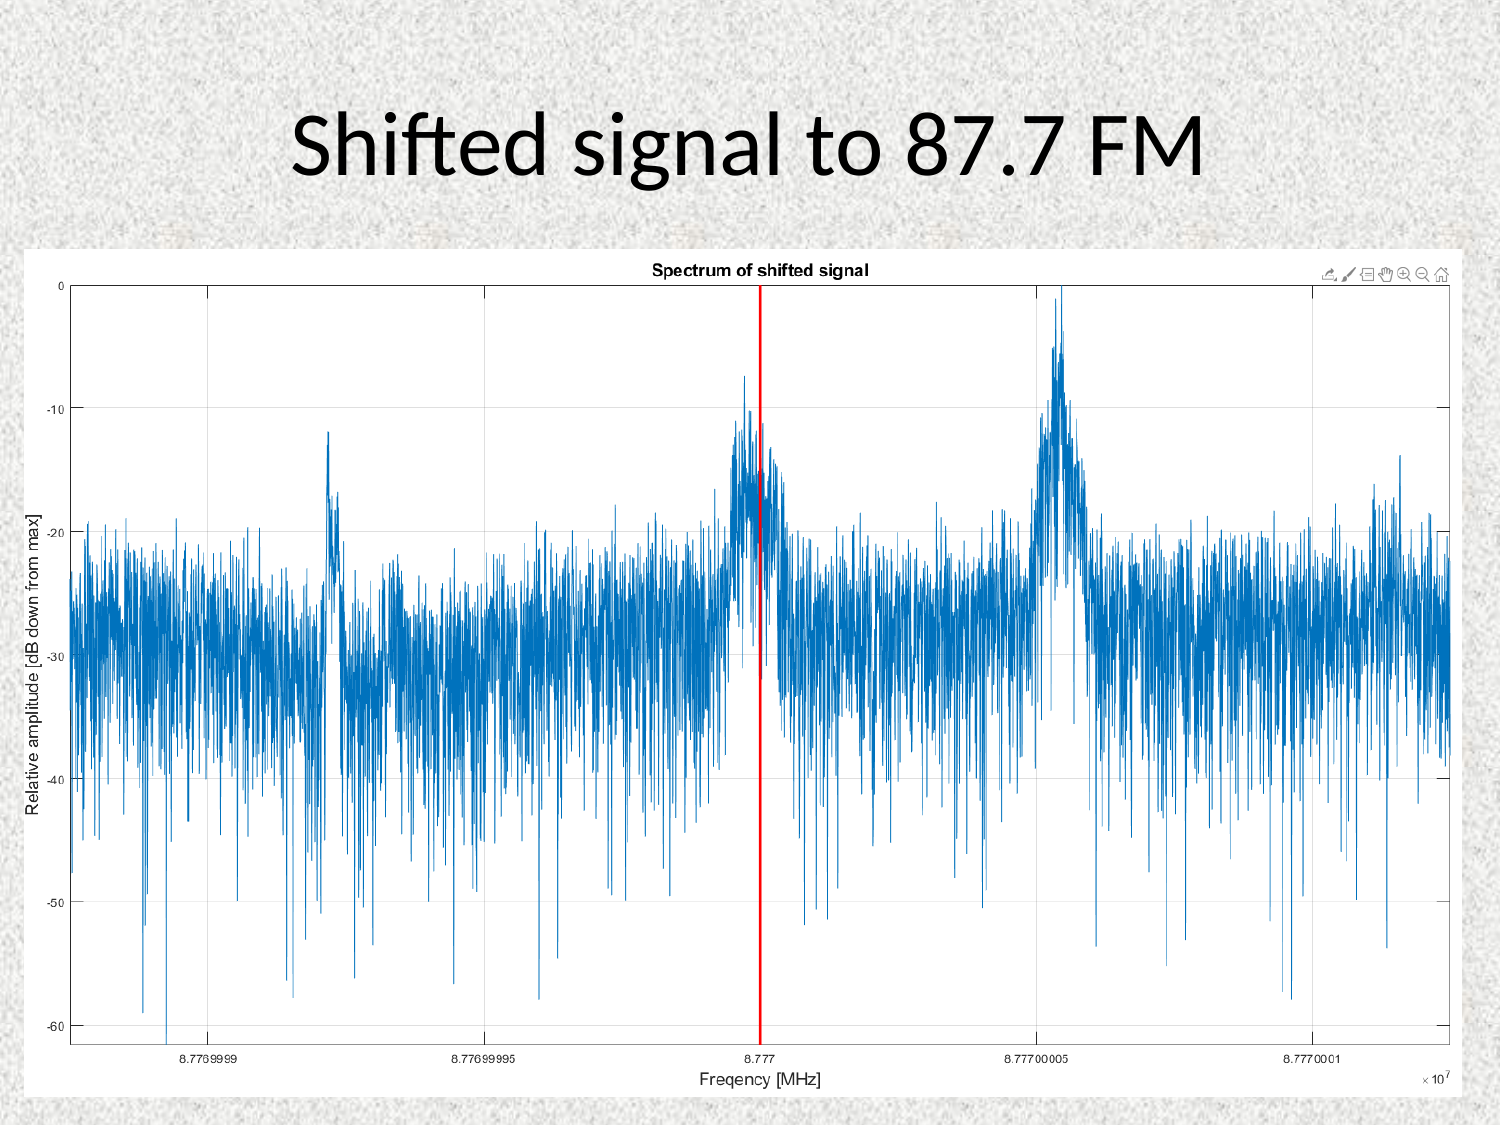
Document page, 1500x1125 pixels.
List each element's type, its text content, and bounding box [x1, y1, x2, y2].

picture [0, 0, 1500, 1125]
title Shifted signal to 87.7 FM [75, 45, 1425, 233]
